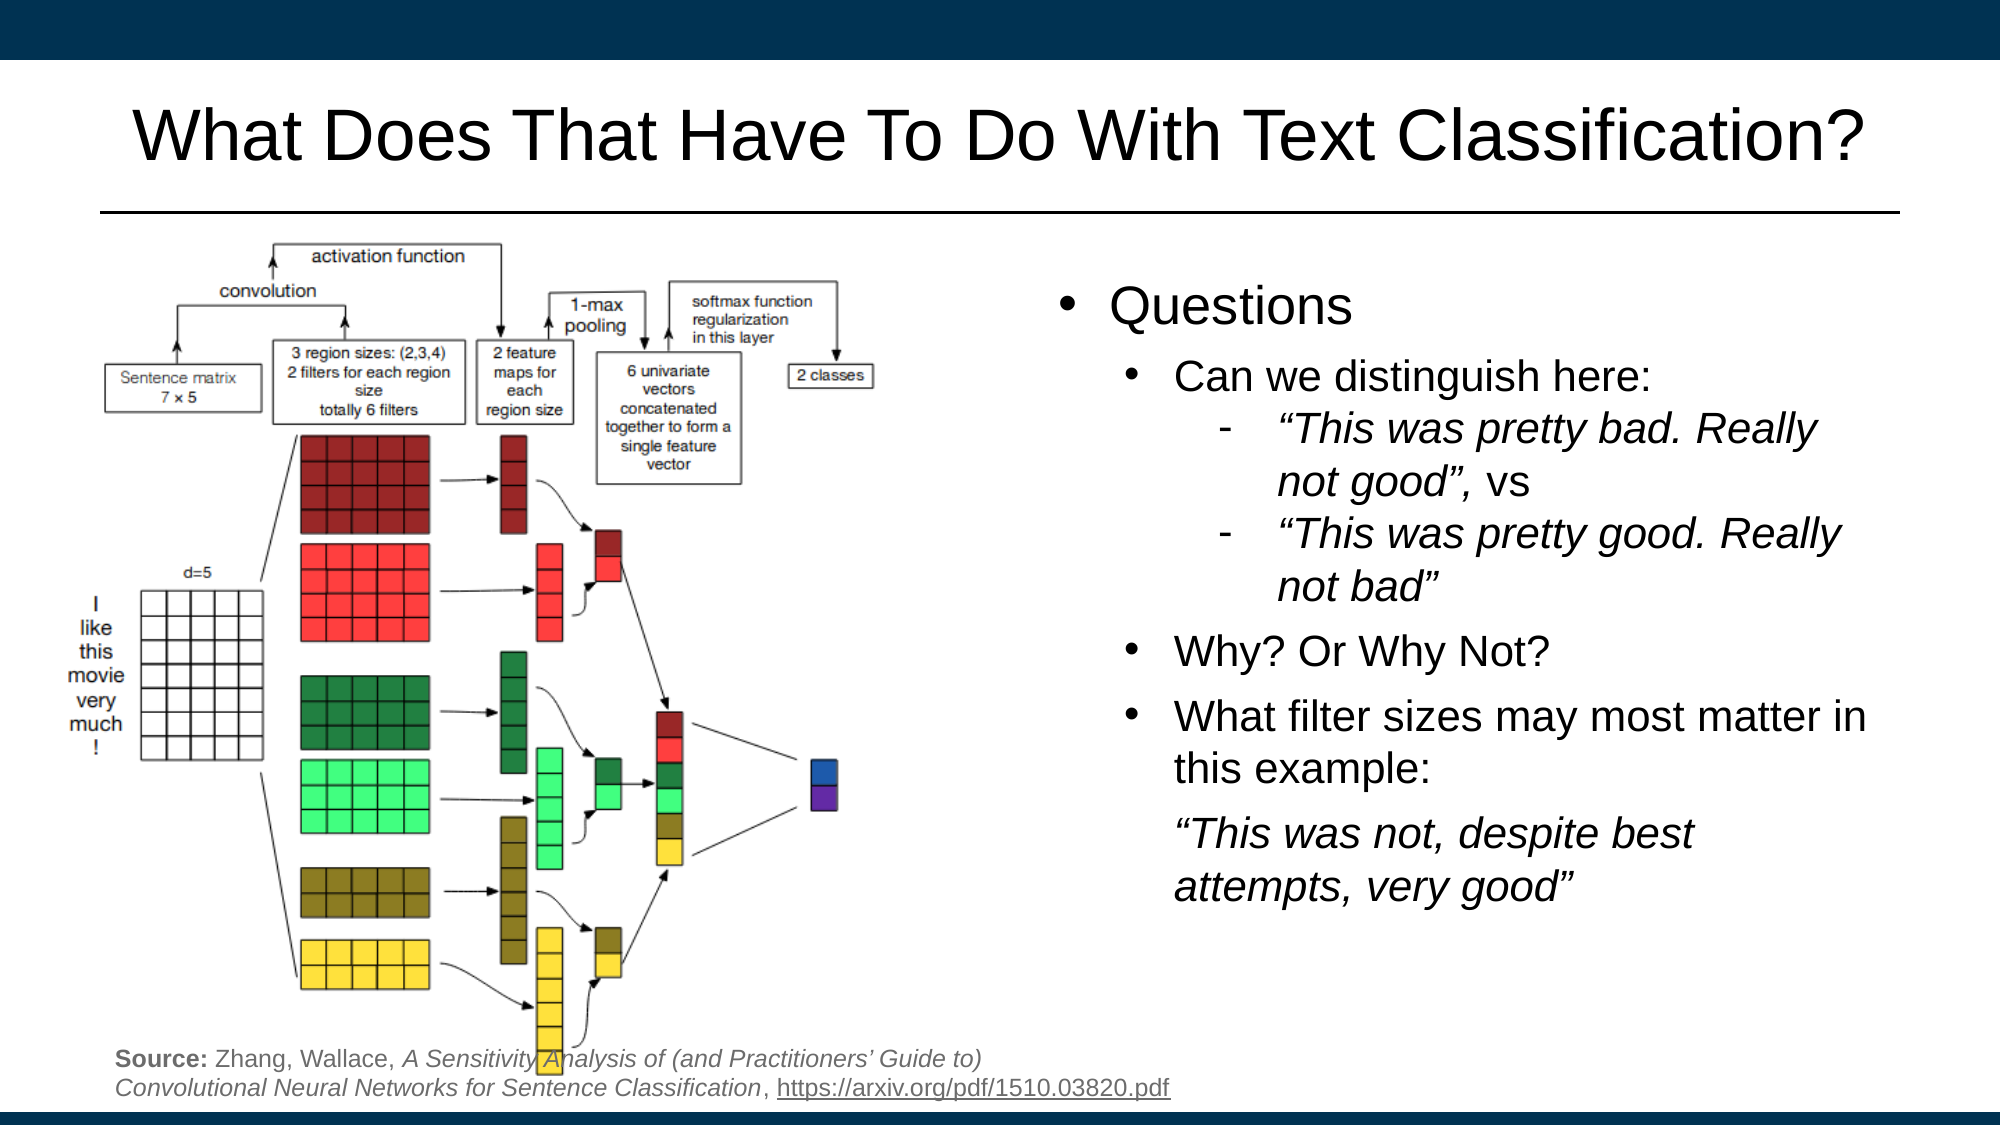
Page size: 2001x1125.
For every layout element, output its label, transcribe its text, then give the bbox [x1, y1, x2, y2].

text_box Source: Zhang, Wallace, A Sensitivity Analysis of (and Practitioners’ Guide to) Convolutional Neural Networks for Sentence Classification, https://arxiv.org/pdf/1510.03820.pdf [99, 1033, 1900, 1110]
list Questions Can we distinguish here: “This was pretty bad. Really not good”, vs “This was pretty good. Really not bad” Why? Or Why Not? What filter sizes may most matter in this example: “This was not, despite best attempts, very good” [1037, 262, 1900, 1005]
title What Does That Have To Do With Text Classification? [99, 37, 1900, 225]
picture [63, 237, 881, 1083]
